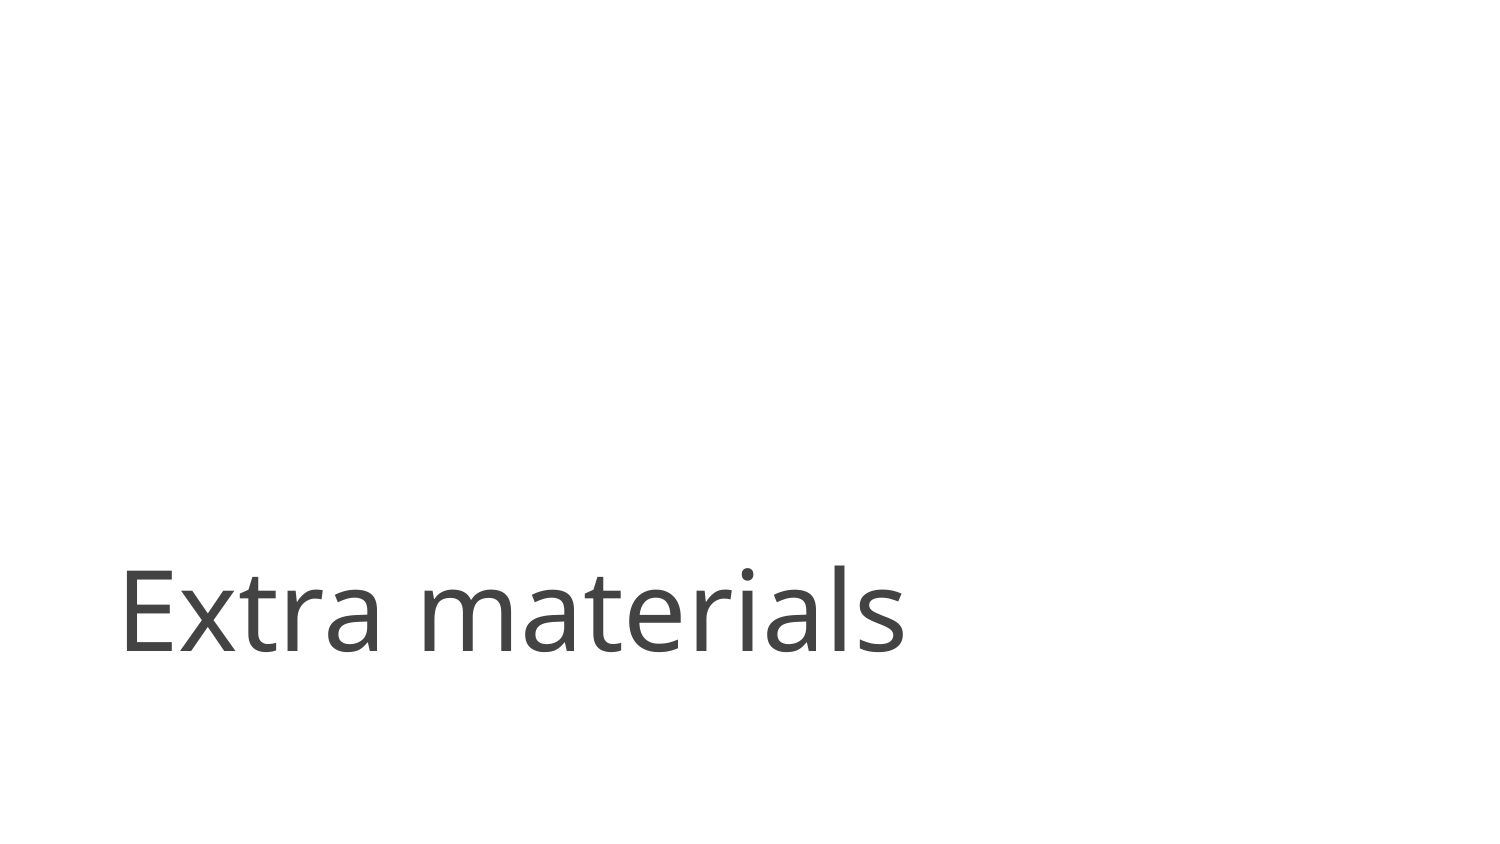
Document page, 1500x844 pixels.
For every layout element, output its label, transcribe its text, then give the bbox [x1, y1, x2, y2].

title Extra materials [105, 549, 1231, 697]
